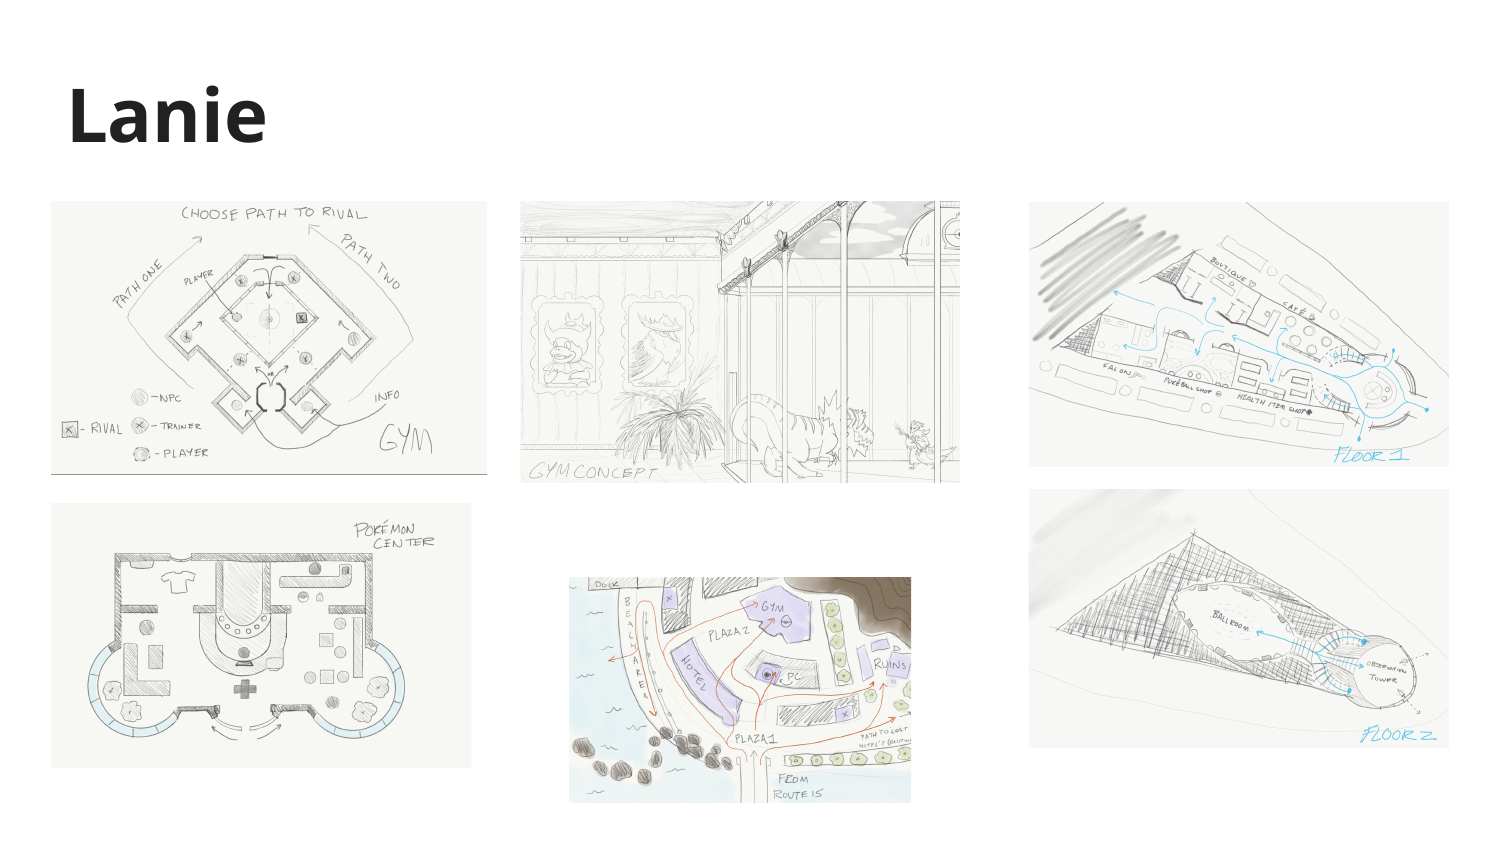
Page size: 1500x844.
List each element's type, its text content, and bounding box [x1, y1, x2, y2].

picture [50, 503, 472, 768]
picture [50, 201, 488, 475]
picture [1028, 489, 1450, 748]
picture [568, 576, 912, 803]
picture [1028, 202, 1450, 467]
title Lanie [51, 48, 1449, 180]
picture [520, 201, 961, 483]
